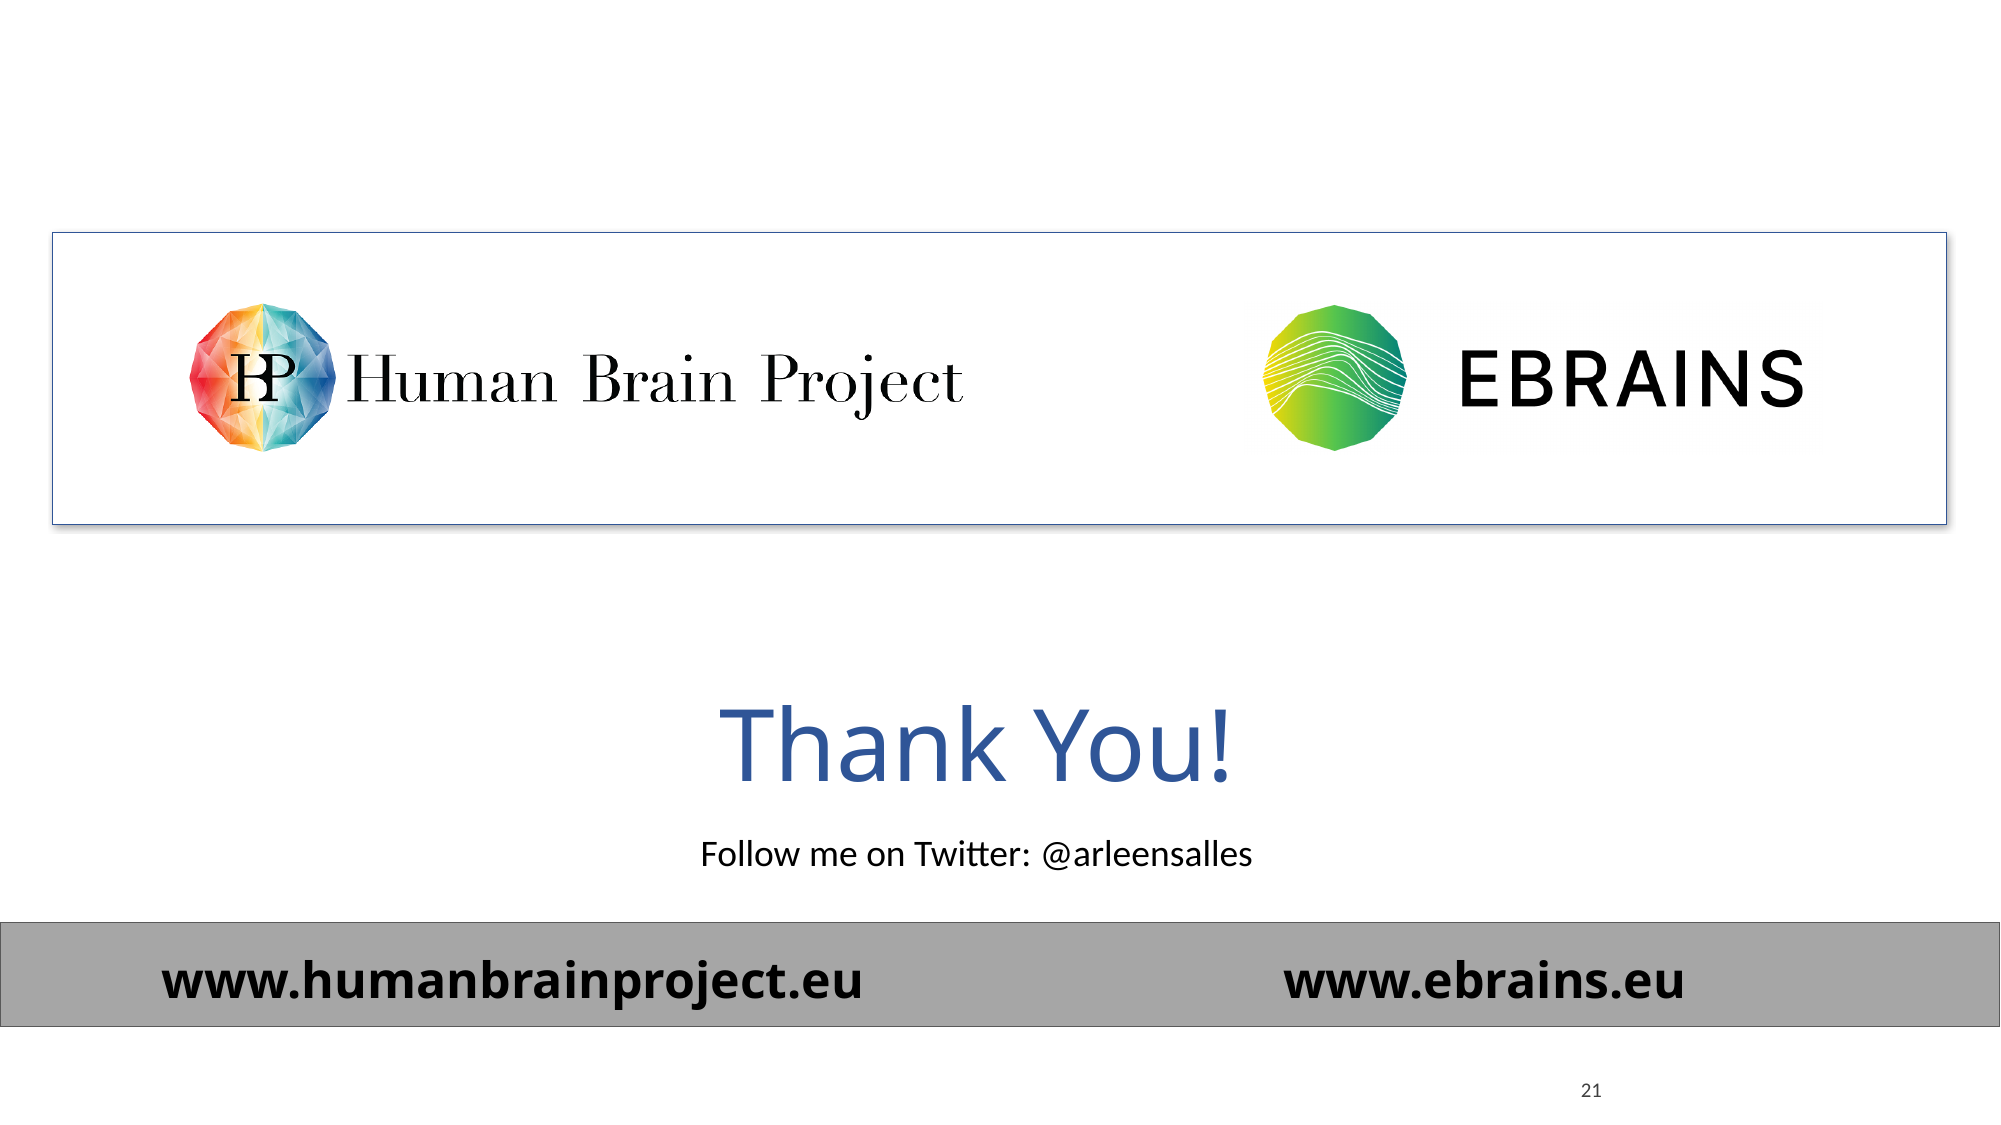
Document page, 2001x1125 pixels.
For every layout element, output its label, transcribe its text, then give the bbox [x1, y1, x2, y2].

slide_number 21 [1554, 1062, 1617, 1116]
picture [185, 301, 971, 456]
text_box Follow me on Twitter: @arleensalles [506, 821, 1448, 882]
picture [1244, 301, 1823, 455]
